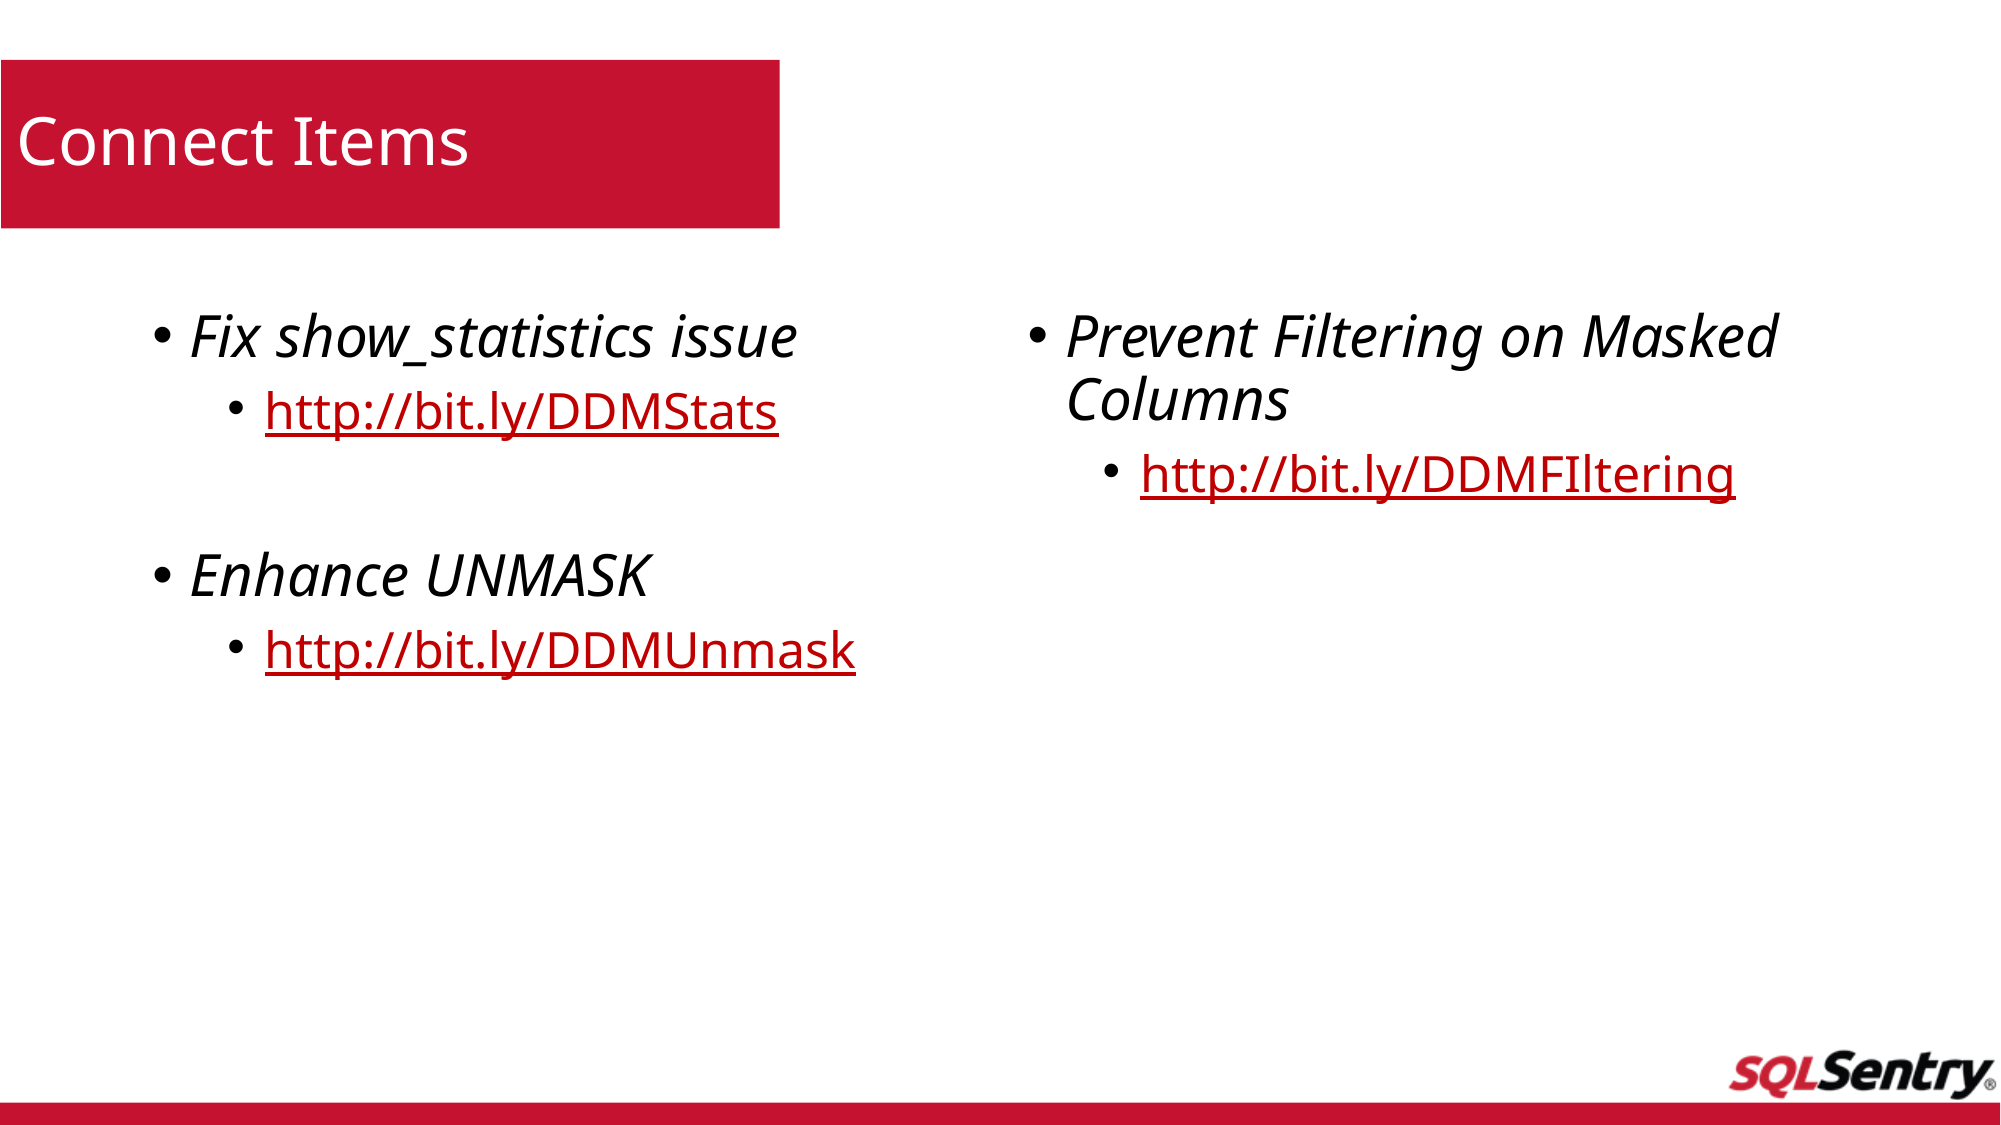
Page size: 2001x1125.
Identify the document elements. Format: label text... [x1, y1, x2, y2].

list Prevent Filtering on Masked Columns http://bit.ly/DDMFIltering [1012, 299, 1863, 1014]
title Connect Items [1, 59, 780, 229]
list Fix show_statistics issue http://bit.ly/DDMStats Enhance UNMASK http://bit.ly/DDMUnmask [137, 299, 988, 1014]
picture [1727, 1048, 1998, 1103]
